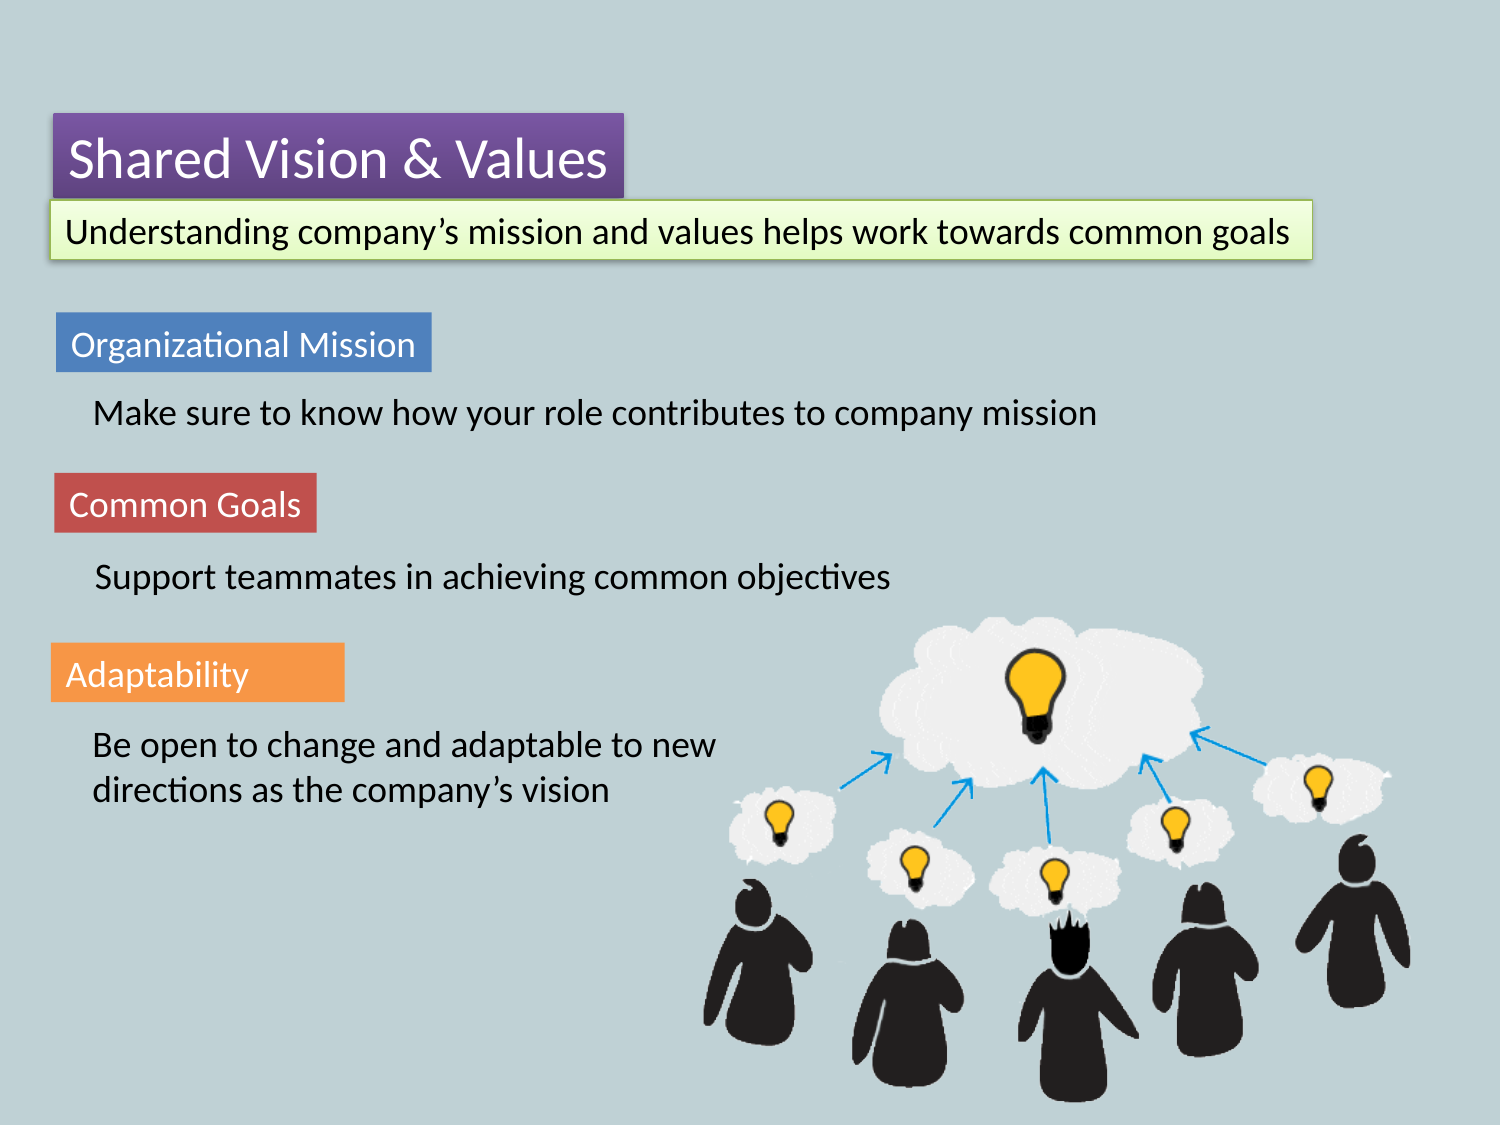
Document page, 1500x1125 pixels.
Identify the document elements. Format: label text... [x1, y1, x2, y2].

text_box Common Goals [54, 472, 317, 533]
text_box Make sure to know how your role contributes to company mission [77, 380, 1124, 441]
text_box Be open to change and adaptable to new directions as the company’s vision [77, 712, 622, 818]
text_box Adaptability [50, 642, 345, 703]
text_box Shared Vision & Values [53, 113, 624, 197]
text_box Organizational Mission [56, 312, 432, 373]
picture [627, 561, 1493, 1125]
text_box Support teammates in achieving common objectives [79, 544, 923, 605]
text_box Understanding company’s mission and values helps work towards common goals [49, 199, 1313, 260]
